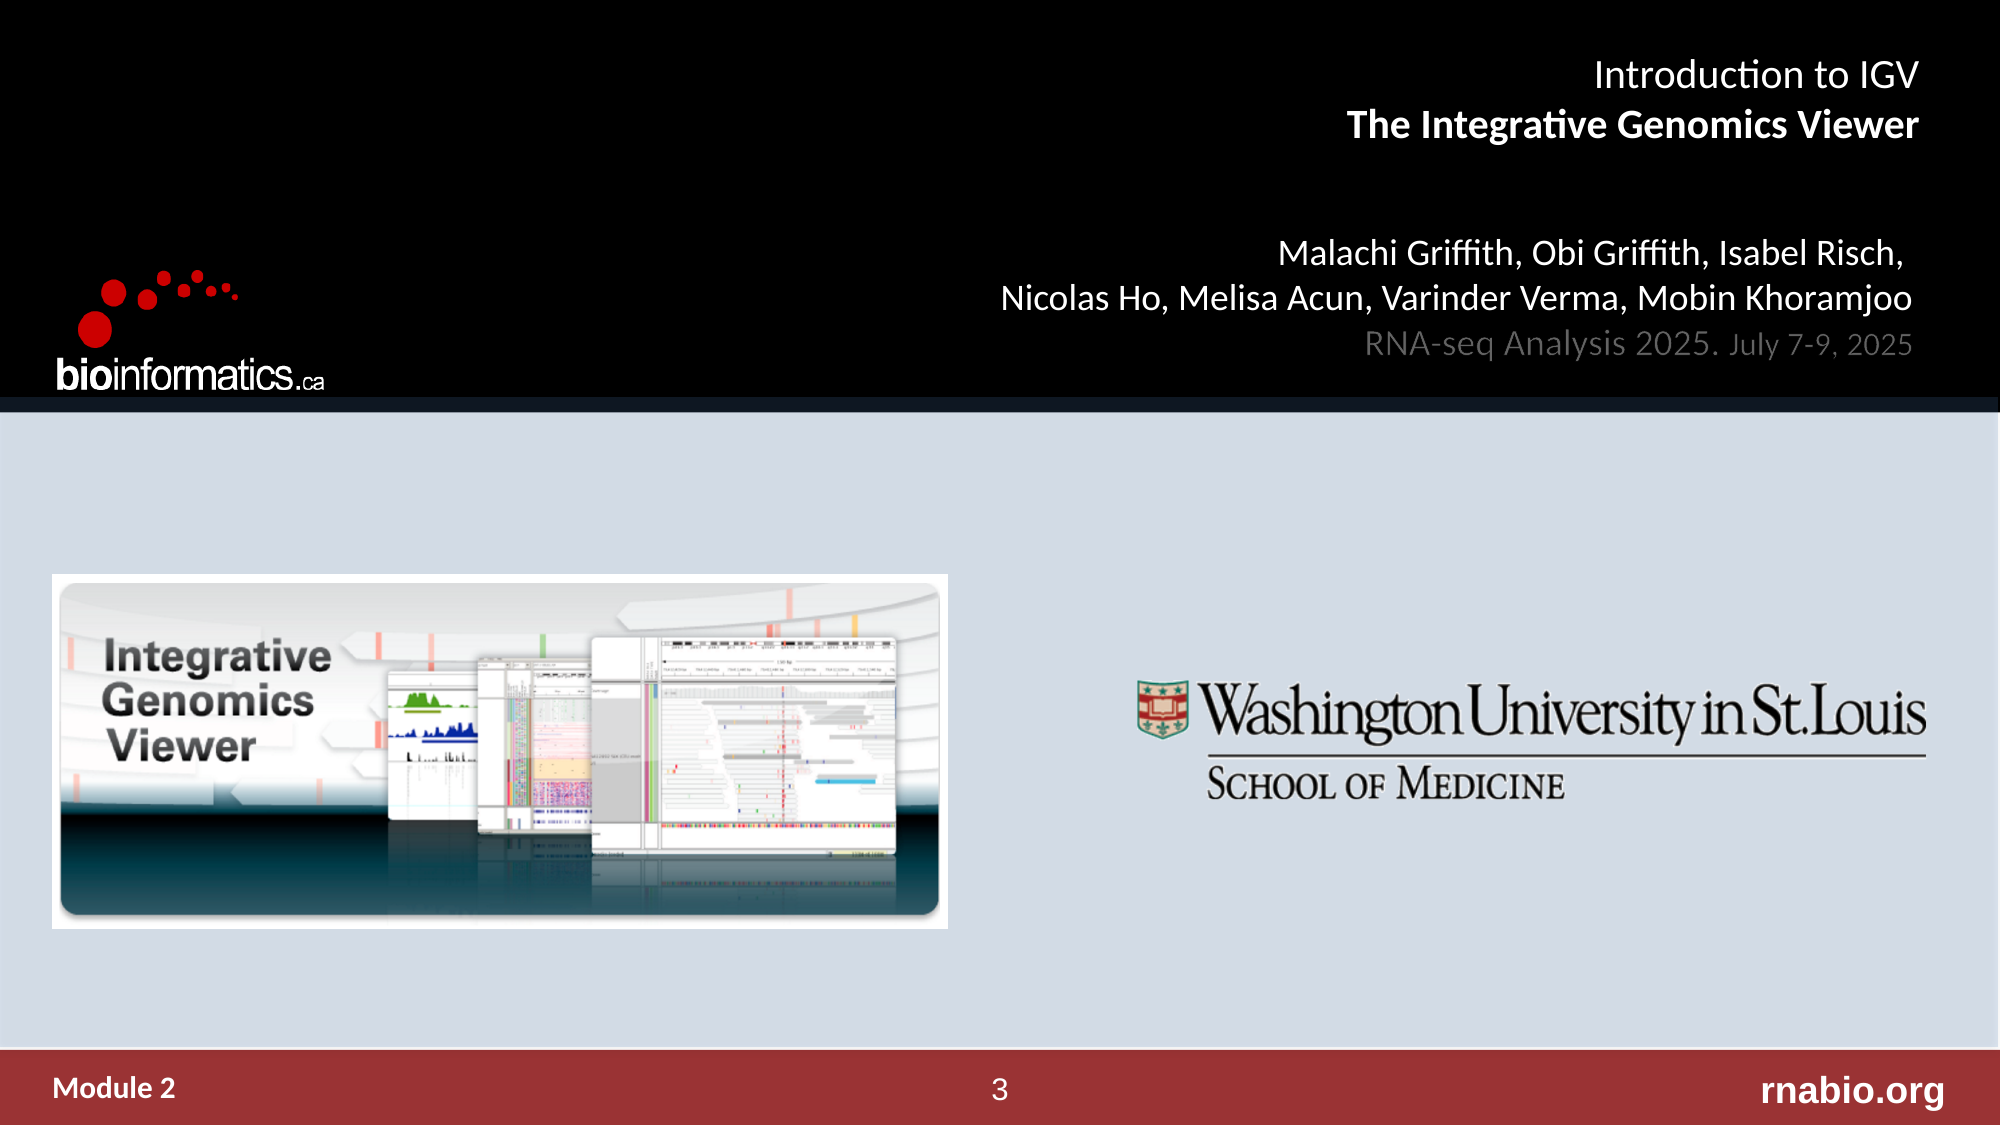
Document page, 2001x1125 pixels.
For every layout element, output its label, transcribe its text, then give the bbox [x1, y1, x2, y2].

picture [57, 270, 324, 390]
picture [1136, 611, 2000, 881]
picture [52, 574, 949, 929]
text_box [0, 396, 1999, 1048]
text_box Introduction to IGV The Integrative Genomics Viewer [947, 27, 1935, 166]
text_box Malachi Griffith, Obi Griffith, Isabel Risch, Nicolas Ho, Melisa Acun, Varinder Verma, Mobin Khoramjoo RNA-seq Analysis 2025. July 7-9, 2025 [468, 199, 1929, 391]
